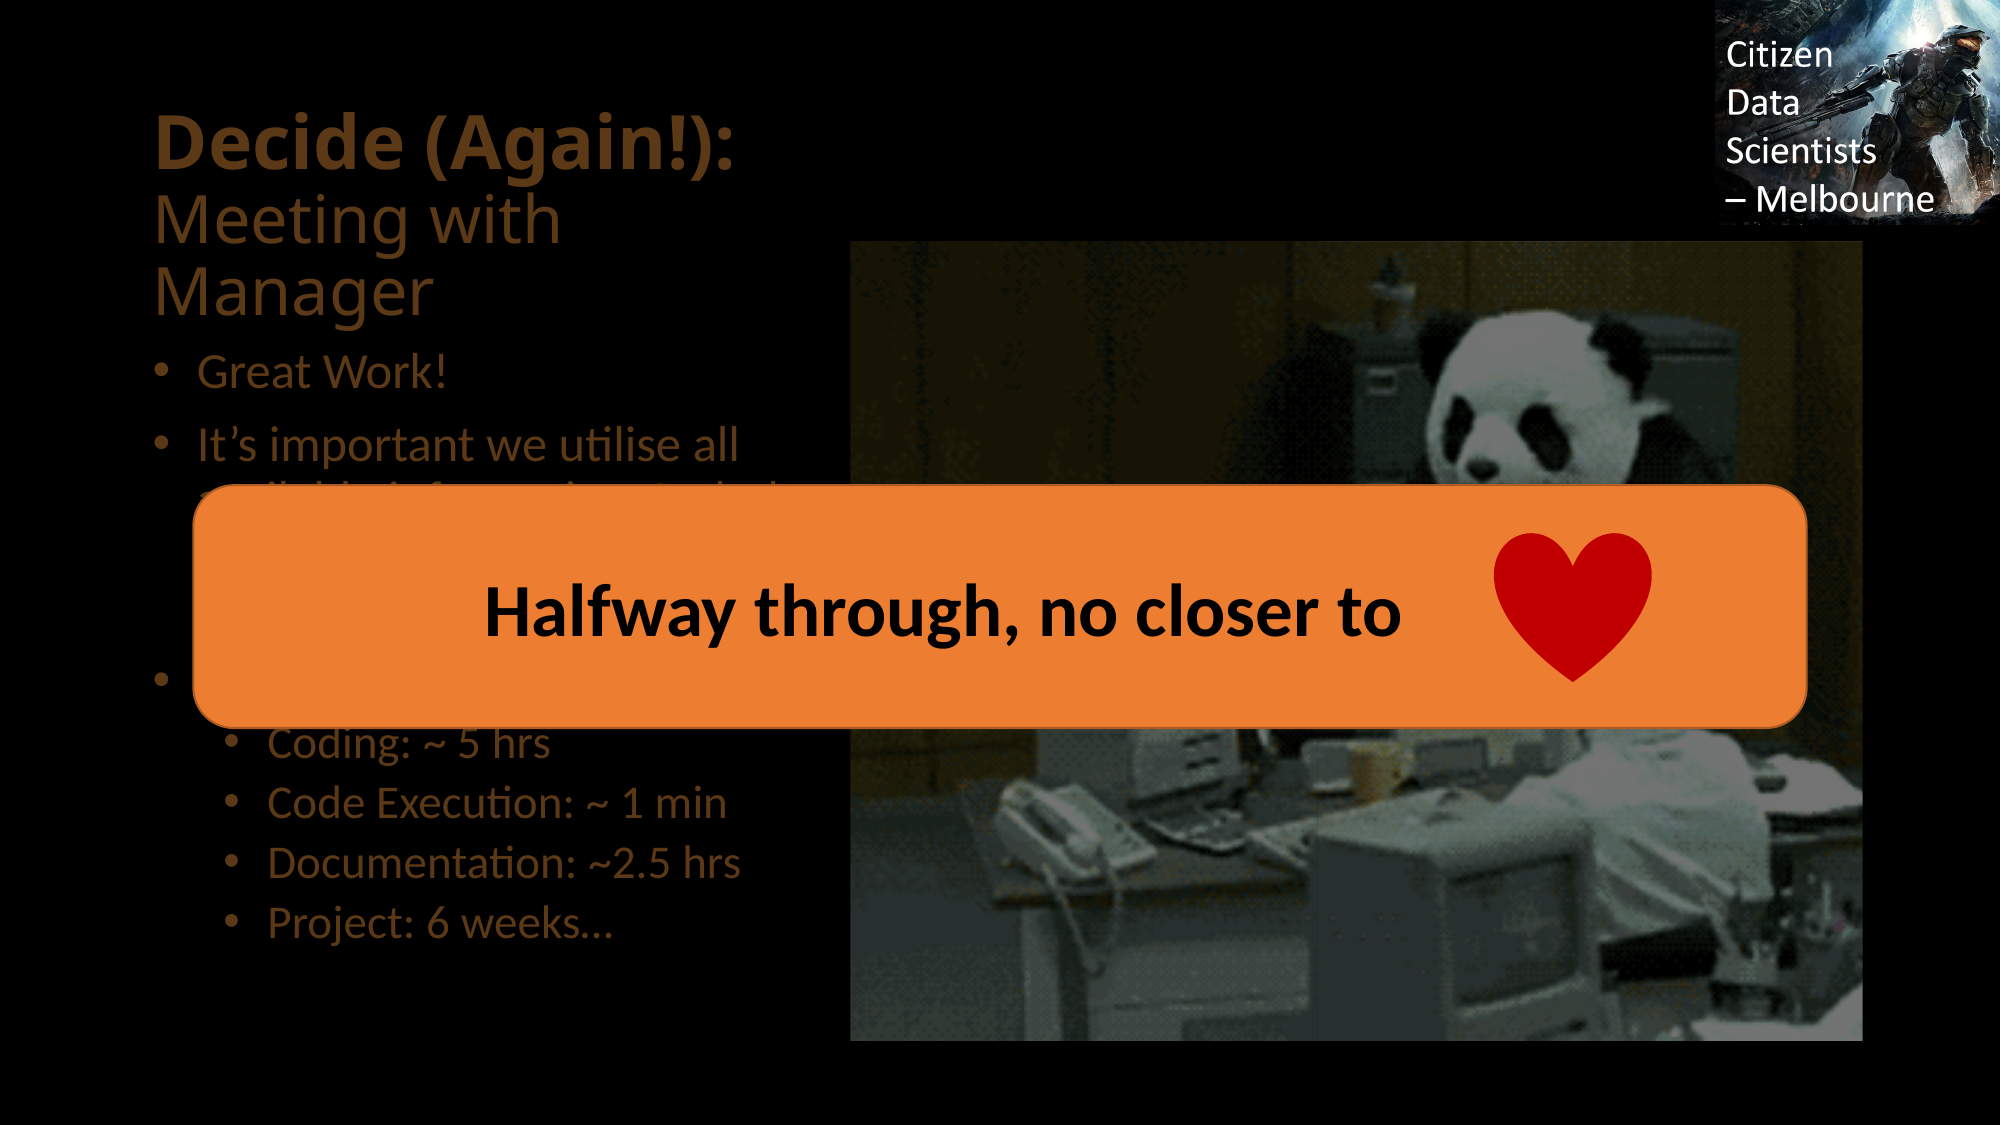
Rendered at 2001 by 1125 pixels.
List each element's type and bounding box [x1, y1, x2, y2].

picture [1715, 0, 2000, 74]
text_box [0, 74, 2000, 1071]
